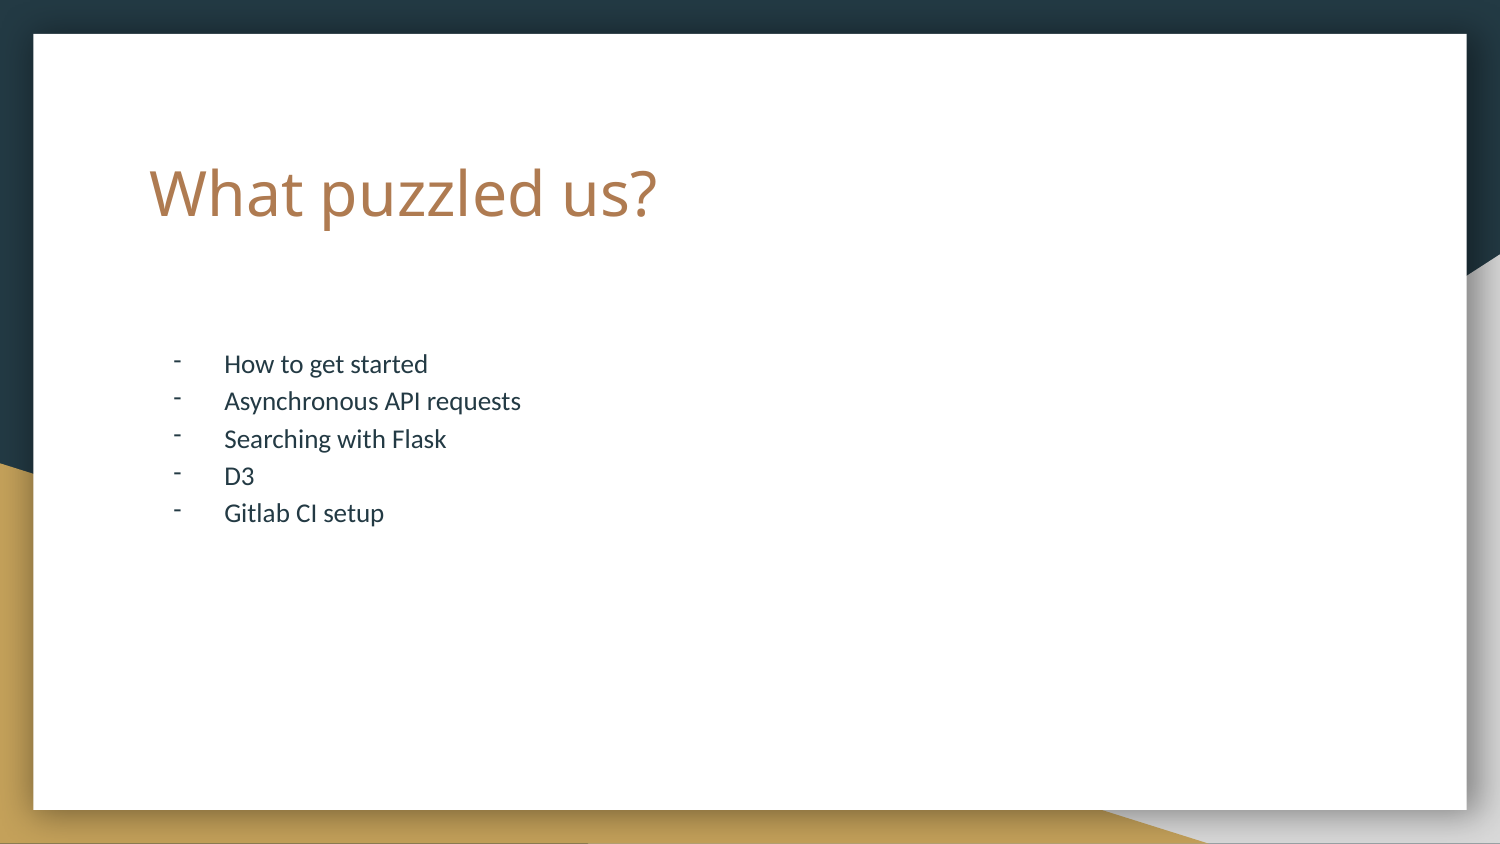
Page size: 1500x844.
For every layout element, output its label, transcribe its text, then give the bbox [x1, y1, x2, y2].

title What puzzled us? [134, 138, 1366, 296]
list How to get started Asynchronous API requests Searching with Flask D3 Gitlab CI setup [134, 326, 1366, 729]
